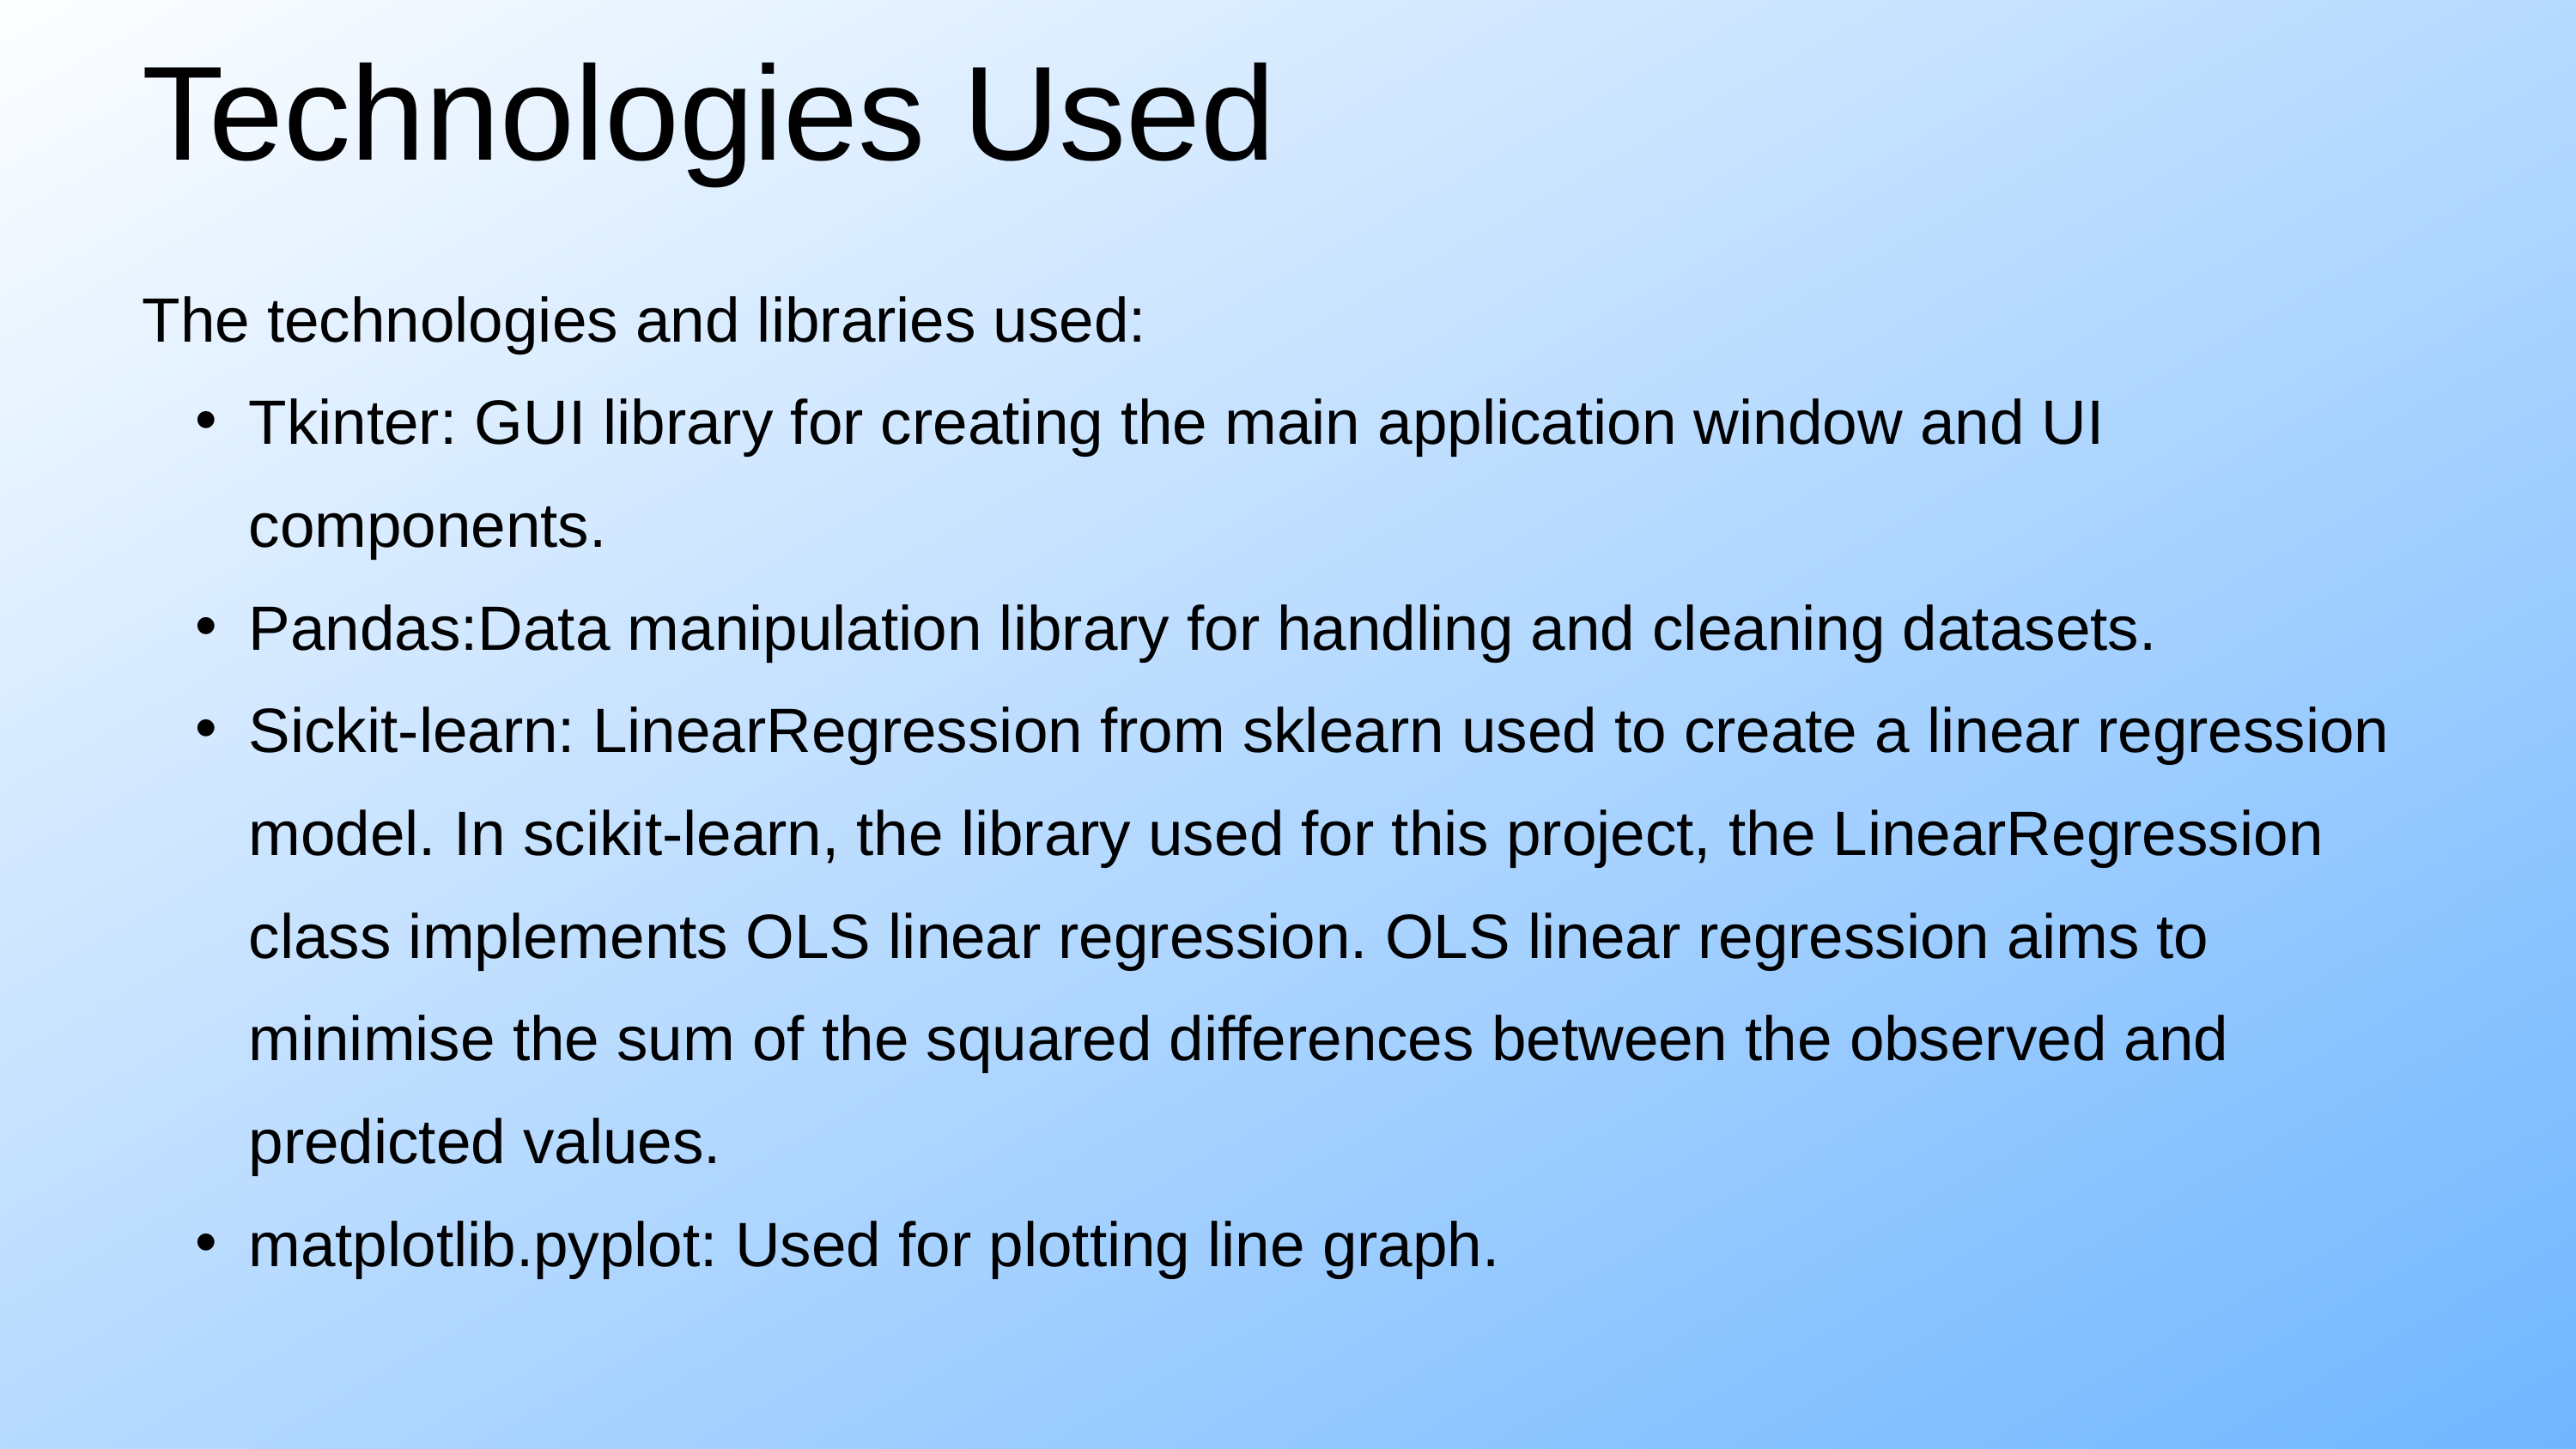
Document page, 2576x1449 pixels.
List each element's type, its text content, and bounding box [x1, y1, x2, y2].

text_box Technologies Used [142, 52, 1347, 188]
text_box [0, 0, 2576, 1449]
text_box The technologies and libraries used: Tkinter: GUI library for creating the main application window and UI components. Pandas:Data manipulation library for handling and cleaning datasets. Sickit-learn: LinearRegression from sklearn used to create a linear regression model. In scikit-learn, the library used for this project, the LinearRegression class implements OLS linear regression. OLS linear regression aims to minimise the sum of the squared differences between the observed and predicted values. matplotlib.pyplot: Used for plotting line graph. [142, 252, 2432, 1382]
